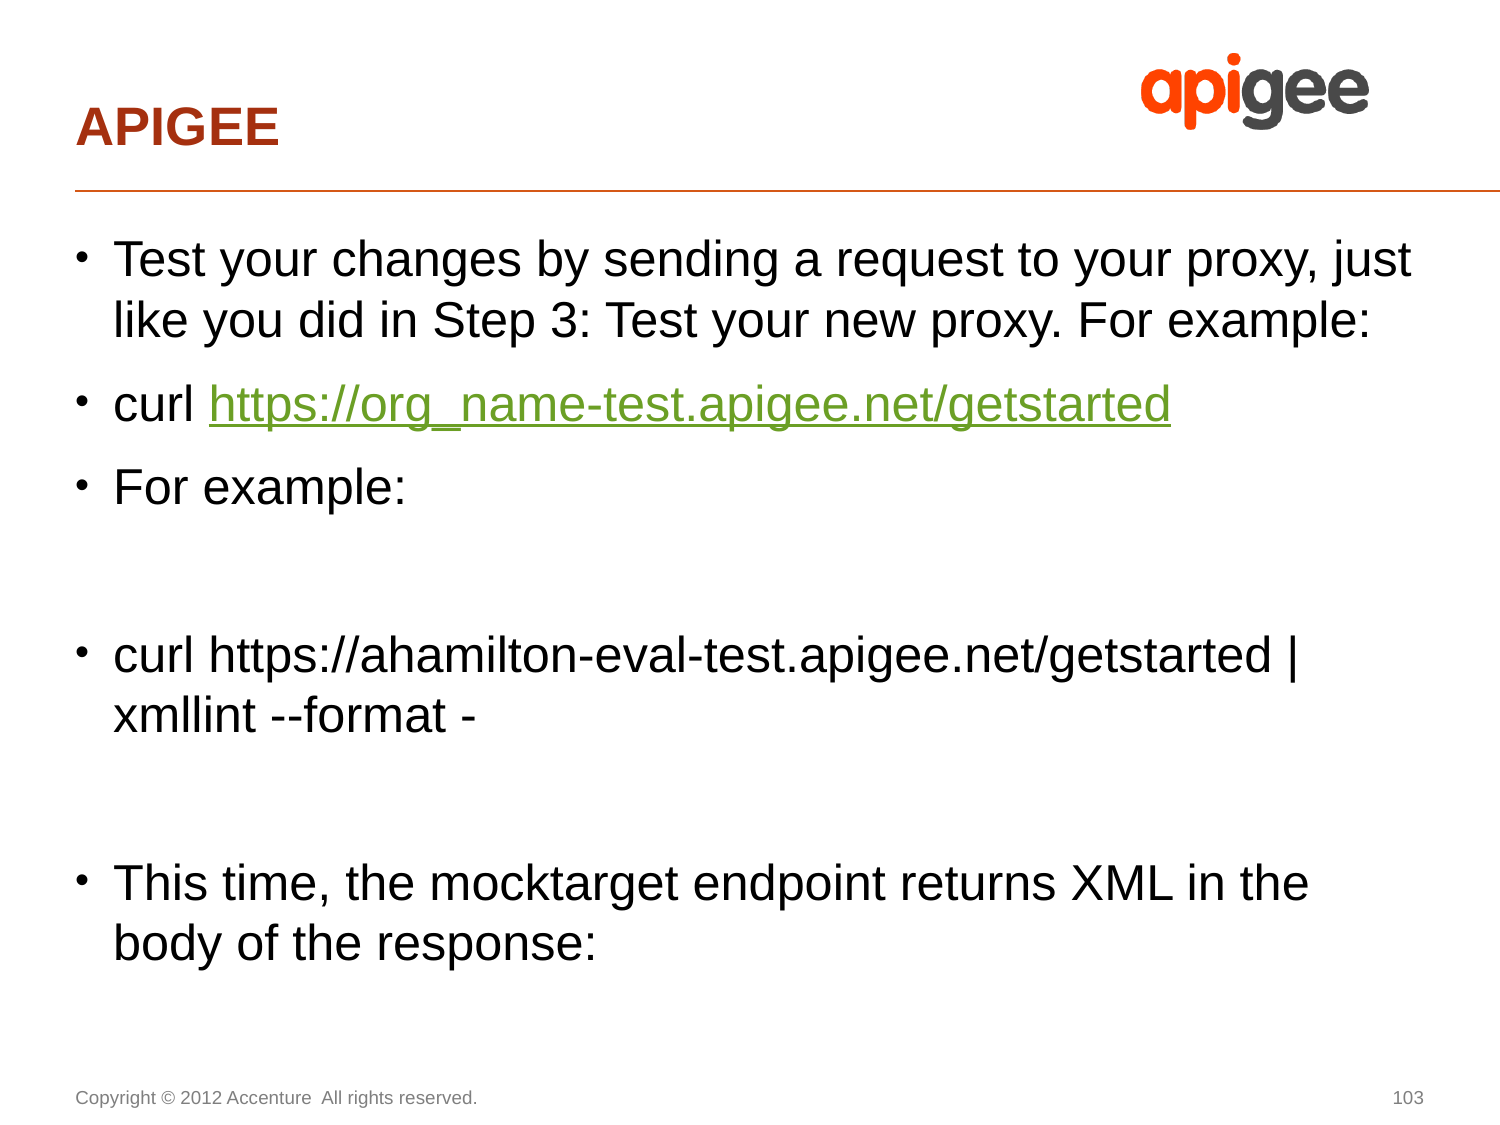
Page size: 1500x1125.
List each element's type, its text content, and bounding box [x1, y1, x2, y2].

list Test your changes by sending a request to your proxy, just like you did in Step 3: Test your new proxy. For example: curl https://org_name-test.apigee.net/getstarted For example: curl https://ahamilton-eval-test.apigee.net/getstarted | xmllint --format - This time, the mocktarget endpoint returns XML in the body of the response: [75, 226, 1425, 1018]
title APIGEE [75, 27, 1422, 157]
